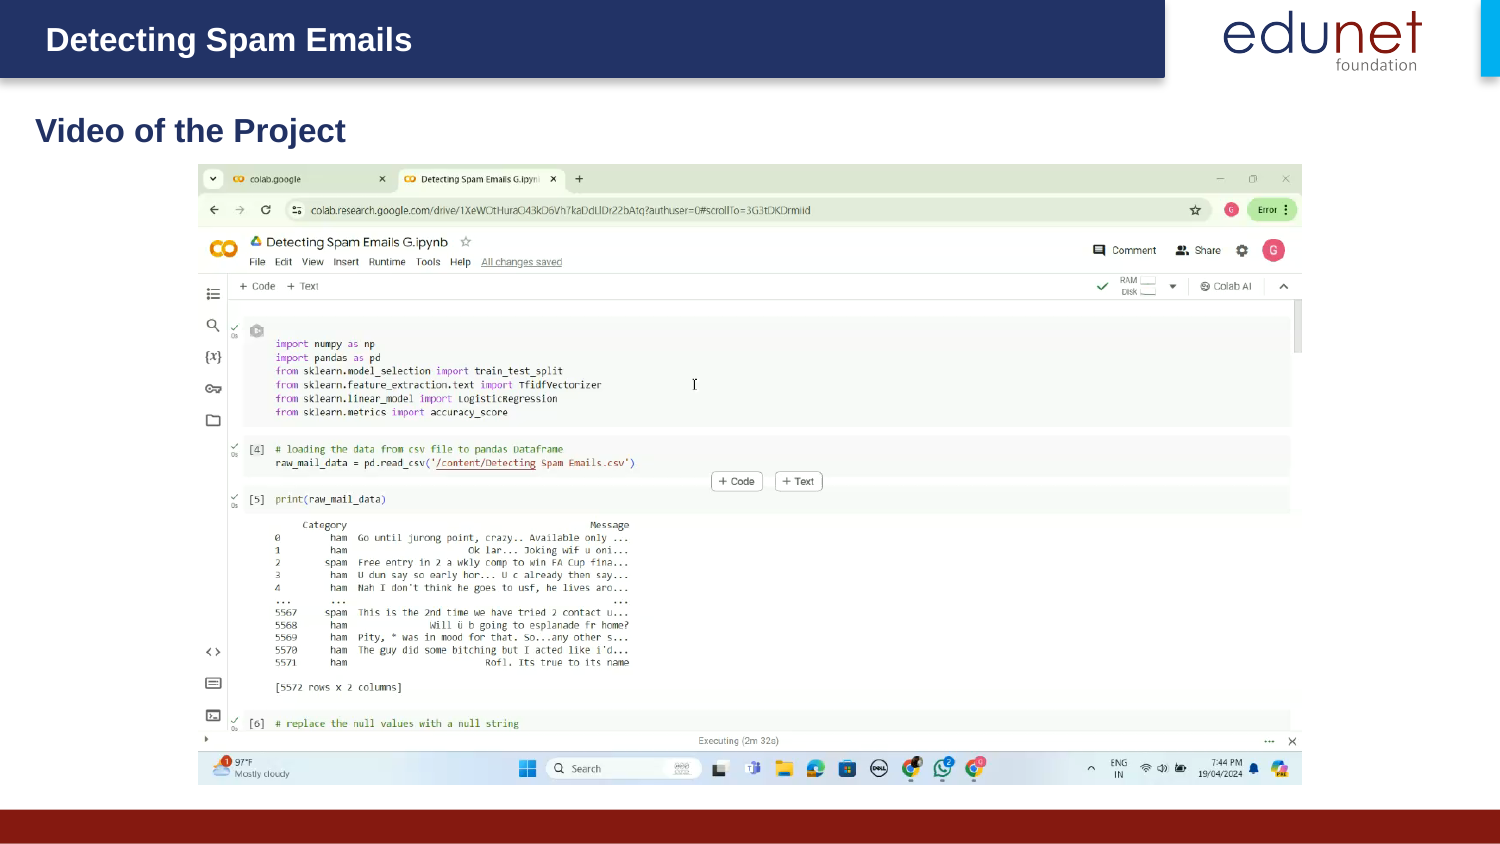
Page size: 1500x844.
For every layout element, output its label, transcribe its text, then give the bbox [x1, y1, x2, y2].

text_box Video of the Project [20, 94, 750, 147]
picture [1219, 8, 1424, 75]
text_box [196, 163, 1304, 786]
